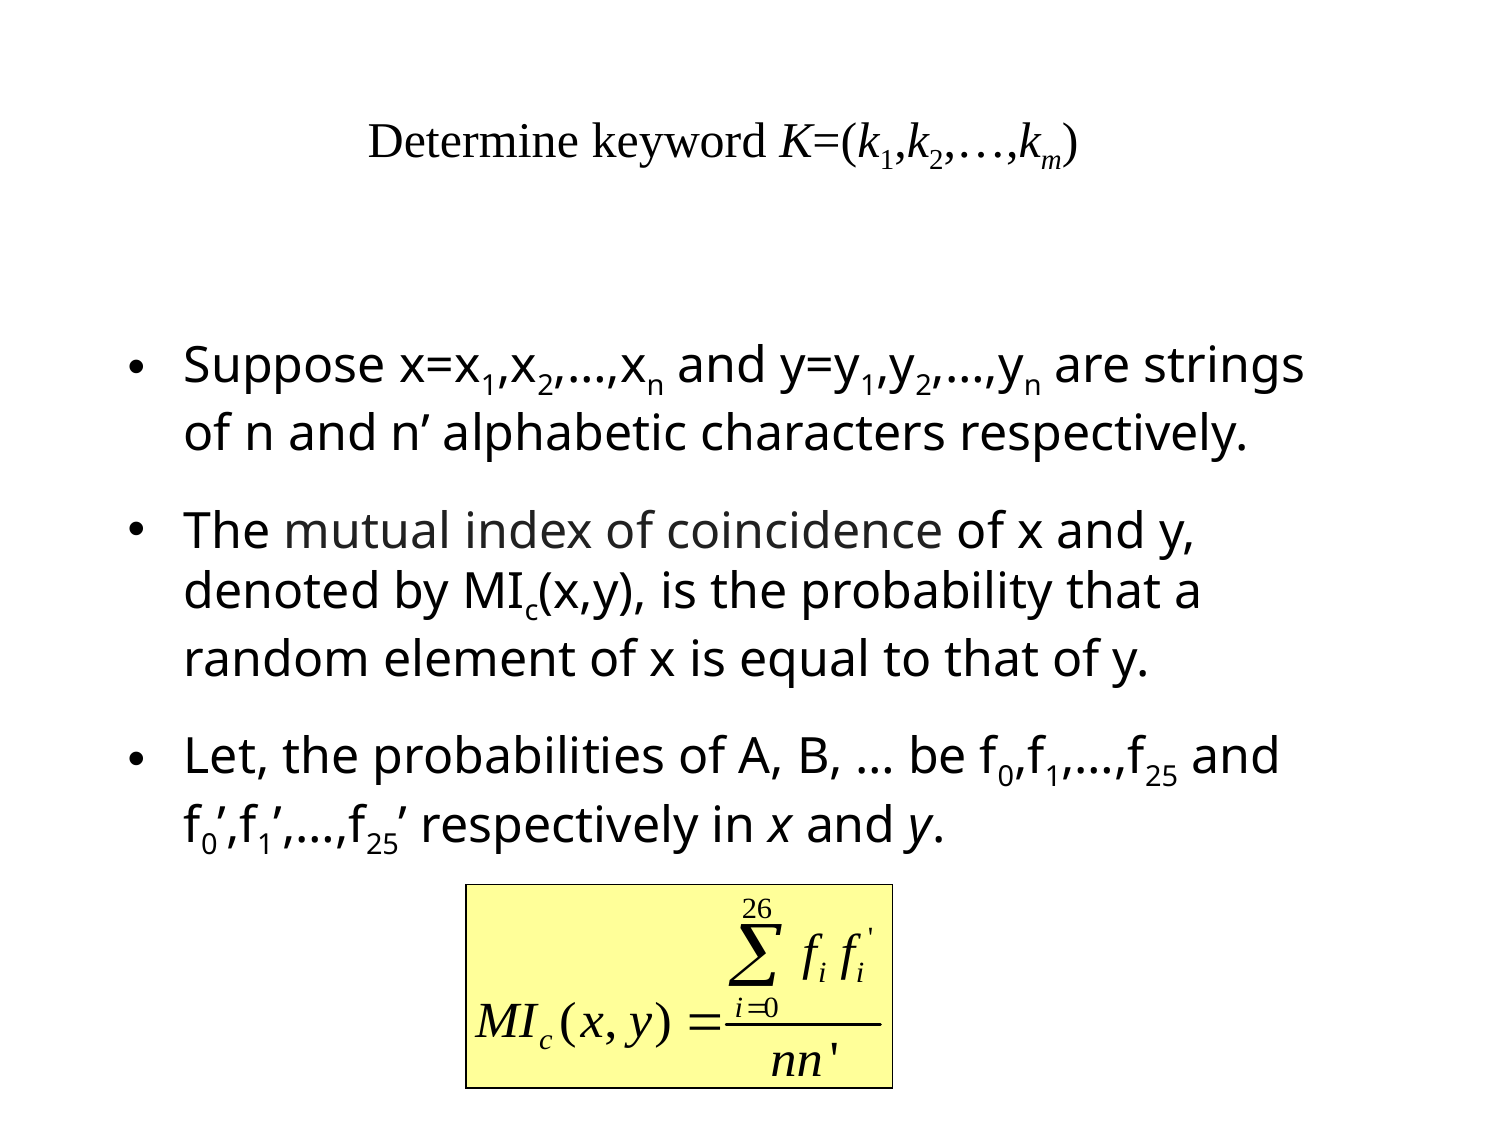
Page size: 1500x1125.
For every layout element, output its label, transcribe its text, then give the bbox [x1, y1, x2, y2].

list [466, 884, 892, 1088]
list Suppose x=x1,x2,…,xn and y=y1,y2,…,yn are strings of n and n’ alphabetic characters respectively. The mutual index of coincidence of x and y, denoted by MIc(x,y), is the probability that a random element of x is equal to that of y. Let, the probabilities of A, B, … be f0,f1,…,f25 and f0’,f1’,…,f25’ respectively in x and y. [112, 324, 1329, 1000]
text_box Determine keyword K=(k1,k2,…,km) [353, 99, 1094, 183]
